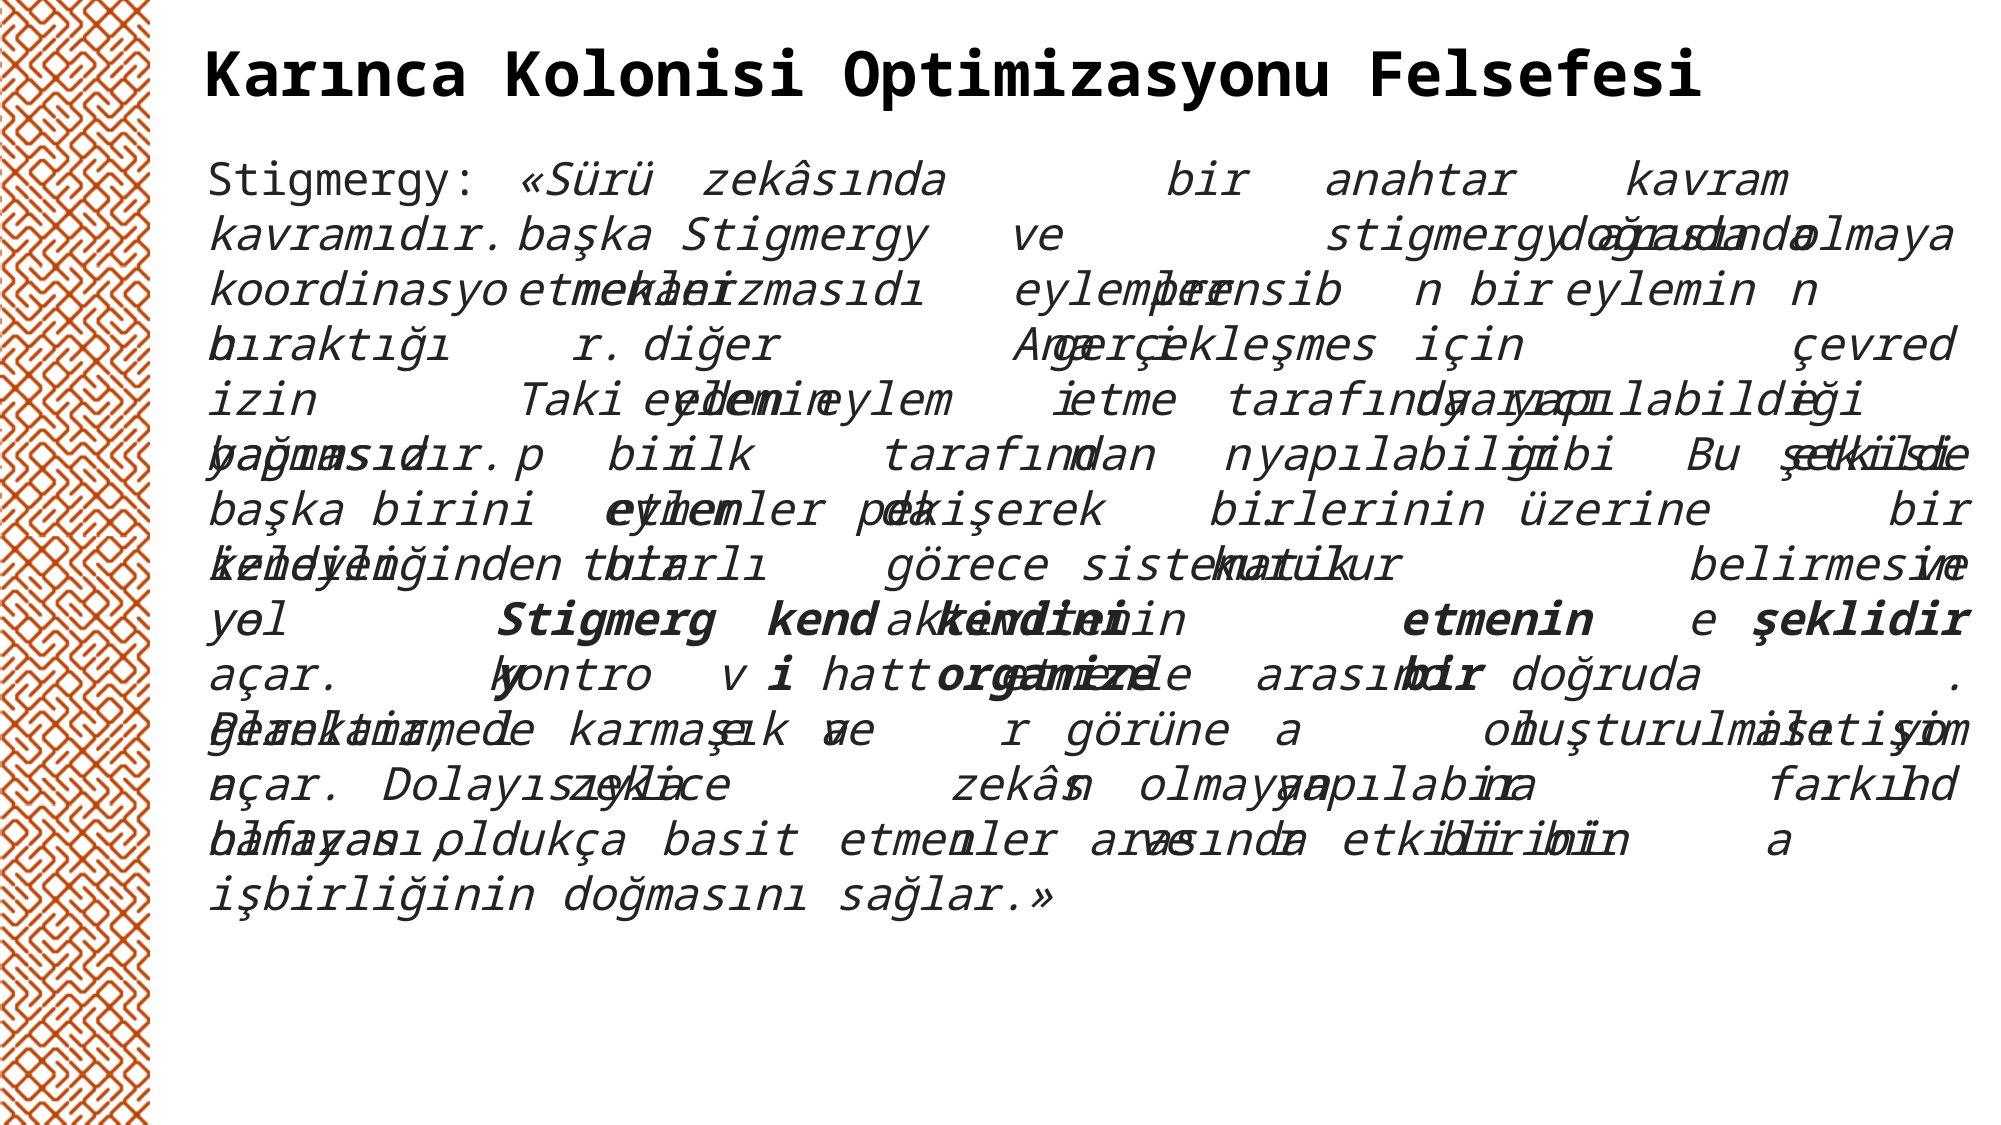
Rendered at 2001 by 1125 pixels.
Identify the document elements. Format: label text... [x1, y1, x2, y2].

text_box bağımsız başka birini izleyen [203, 423, 573, 532]
text_box etmen [1063, 367, 1195, 422]
text_box tarafından da [876, 422, 1220, 532]
text_box bir birinin [1435, 752, 1730, 807]
text_box «Sürü zekâsında başka Stigmergy etmenler [512, 148, 1110, 315]
text_box yol açar. Planlama, [204, 588, 454, 697]
text_box olmayan çevrede etkisi [1786, 203, 1969, 367]
text_box belirmesine [1685, 532, 1969, 645]
text_box bir etmen [603, 422, 846, 477]
text_box bir anahtar kavram stigmergy arasında [1162, 147, 1969, 260]
text_box mekanizmasıdır. [568, 258, 952, 367]
text_box Bu şekilde bir ve [1589, 423, 1969, 587]
text_box ve [714, 642, 769, 697]
text_box ve eylemler Ana [1005, 203, 1294, 370]
text_box doğrudan bir eylemin için uyarıcı [1410, 203, 1764, 422]
text_box görece sistematik aktivitenin [881, 532, 1650, 642]
text_box kendi [762, 587, 894, 697]
text_box kontrol [484, 642, 666, 752]
text_box birlerinin üzerine kurulur [1205, 477, 1589, 532]
text_box doğrudan [1506, 642, 1714, 697]
text_box eden eylem ilk [668, 367, 1038, 477]
text_box diğer eylemin [638, 312, 999, 422]
text_box gerektirmeden [204, 697, 537, 752]
text_box prensibi [1146, 258, 1354, 312]
text_box kendiliğinden tutarlı ve [203, 532, 846, 645]
picture [0, 0, 150, 1125]
text_box yol [1888, 697, 1969, 752]
text_box oluşturulmasına [1478, 697, 1862, 807]
text_box yapılabilir. [1251, 422, 1559, 477]
text_box olmayan ve [1134, 752, 1403, 807]
text_box görünen [1061, 697, 1244, 807]
text_box arasında yapılar [1251, 642, 1459, 807]
text_box kendini organize [932, 587, 1359, 700]
text_box Stigmergy: kavramıdır. koordinasyon [203, 147, 512, 313]
text_box etmenin bir [1397, 587, 1698, 700]
text_box zekâsı [946, 752, 1102, 807]
text_box etmenler [996, 642, 1204, 752]
title Karınca Kolonisi Optimizasyonu Felsefesi [154, 32, 1952, 223]
text_box yapılabildiği gibi [1504, 367, 1969, 477]
text_box bıraktığı izin yapmasıdır. [203, 313, 590, 423]
text_box şeklidir. iletişim [1736, 588, 1969, 752]
text_box Takip [512, 367, 643, 480]
text_box hatta [817, 642, 949, 697]
text_box karmaşık ve zekice [563, 697, 1035, 807]
text_box tarafından [1220, 367, 1478, 477]
text_box olmayan oldukça basit etmenler arasında etkili bir işbirliğinin doğmasını sağlar.» [204, 807, 1969, 920]
text_box eylemler pekişerek bir [599, 477, 1177, 587]
text_box farkında [1761, 752, 1969, 807]
text_box açar. Dolayısıyla hafızası, [204, 752, 914, 807]
text_box gerçekleşmesi [1047, 312, 1380, 422]
text_box Stigmergy [492, 587, 724, 697]
